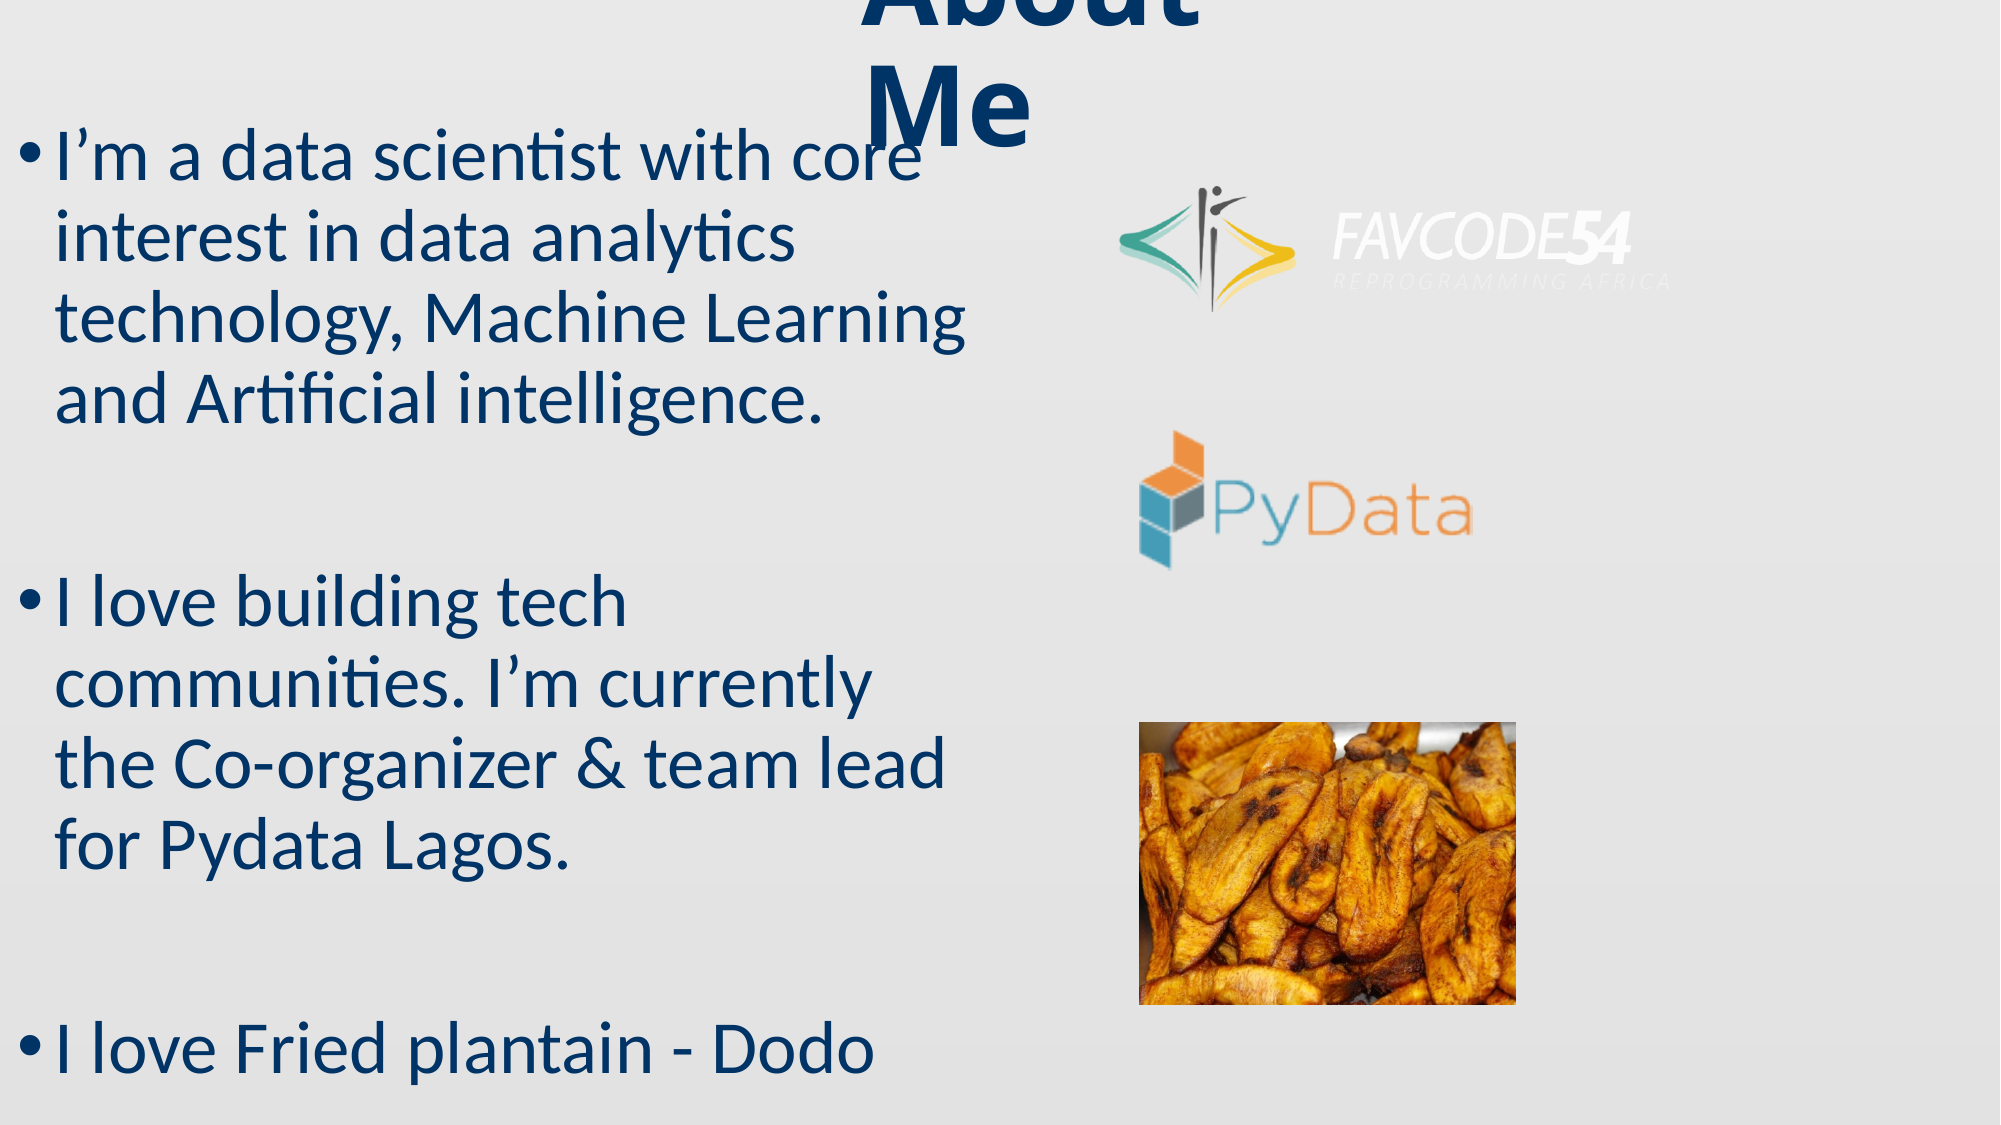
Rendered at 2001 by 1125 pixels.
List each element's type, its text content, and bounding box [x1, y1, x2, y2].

picture [1118, 186, 1669, 312]
text_box [119, 38, 550, 138]
picture [1139, 722, 1516, 1005]
title About Me [992, 0, 1391, 100]
list I’m a data scientist with core interest in data analytics technology, Machine Learning and Artificial intelligence. I love building tech communities. I’m currently the Co-organizer & team lead for Pydata Lagos. I love Fried plantain - Dodo [2, 0, 992, 923]
picture [1139, 430, 1473, 571]
